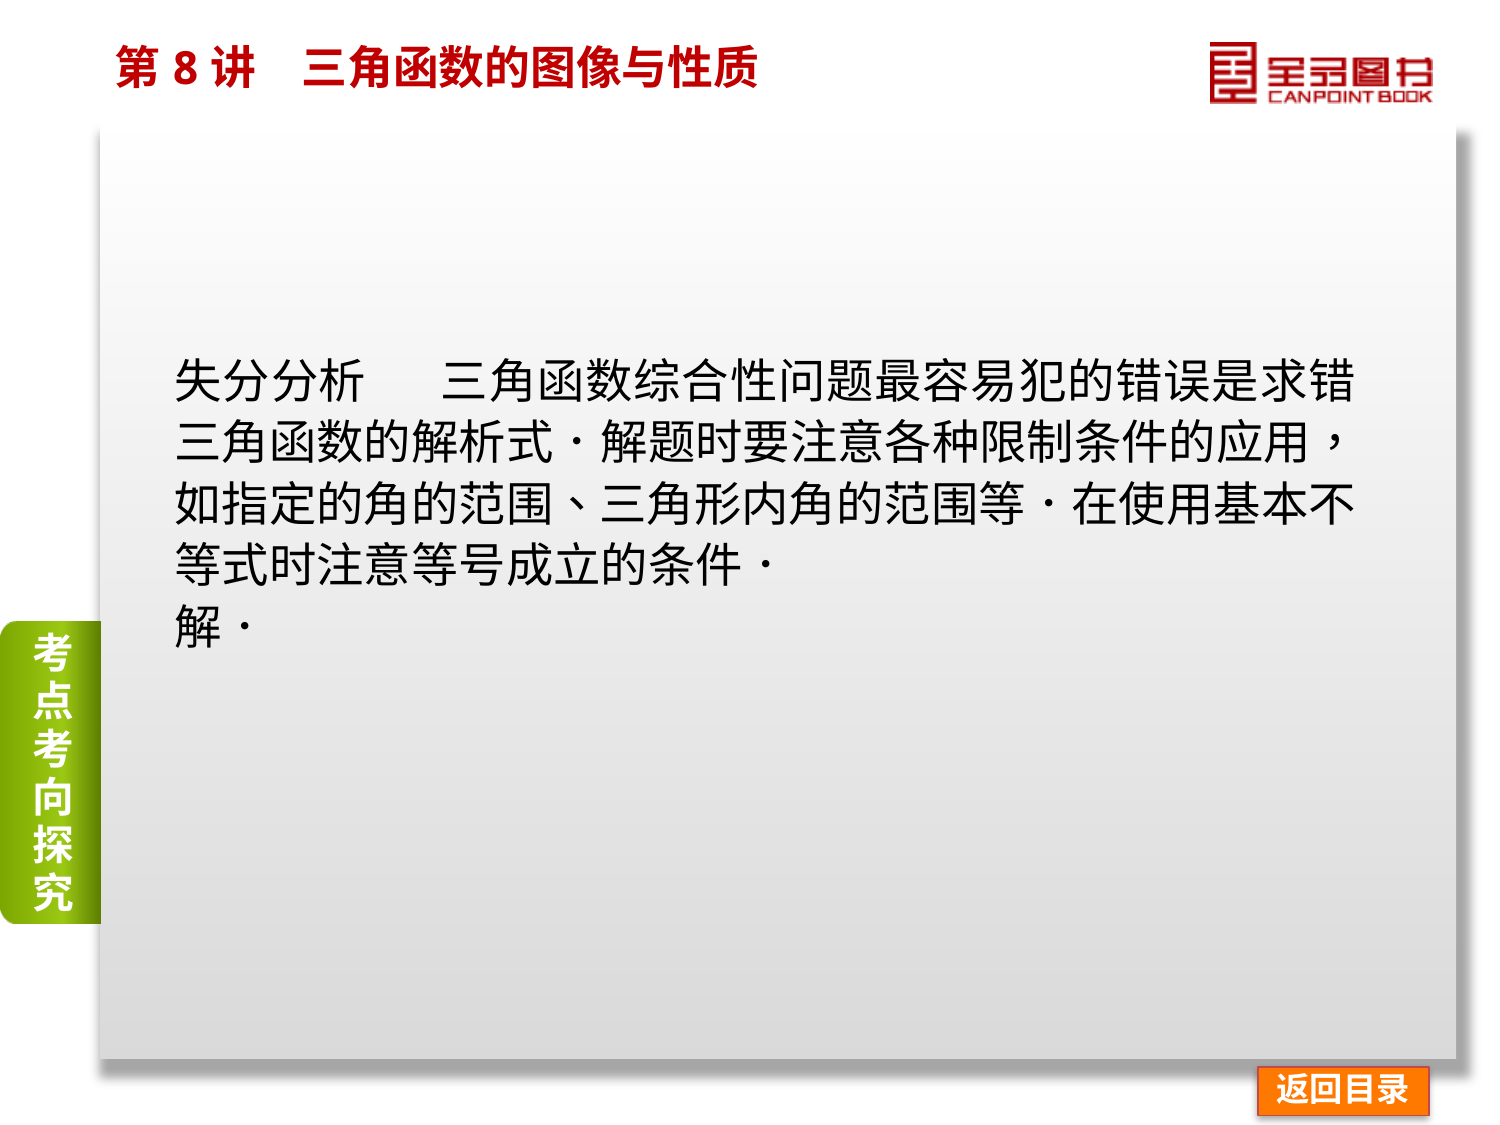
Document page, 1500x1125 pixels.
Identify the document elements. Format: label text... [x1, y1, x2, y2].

text_box 返回目录 [1257, 1066, 1430, 1116]
picture [1210, 42, 1433, 104]
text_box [174, 350, 1356, 921]
picture [0, 621, 101, 924]
text_box 第8讲 三角函数的图像与性质 [100, 27, 1199, 106]
